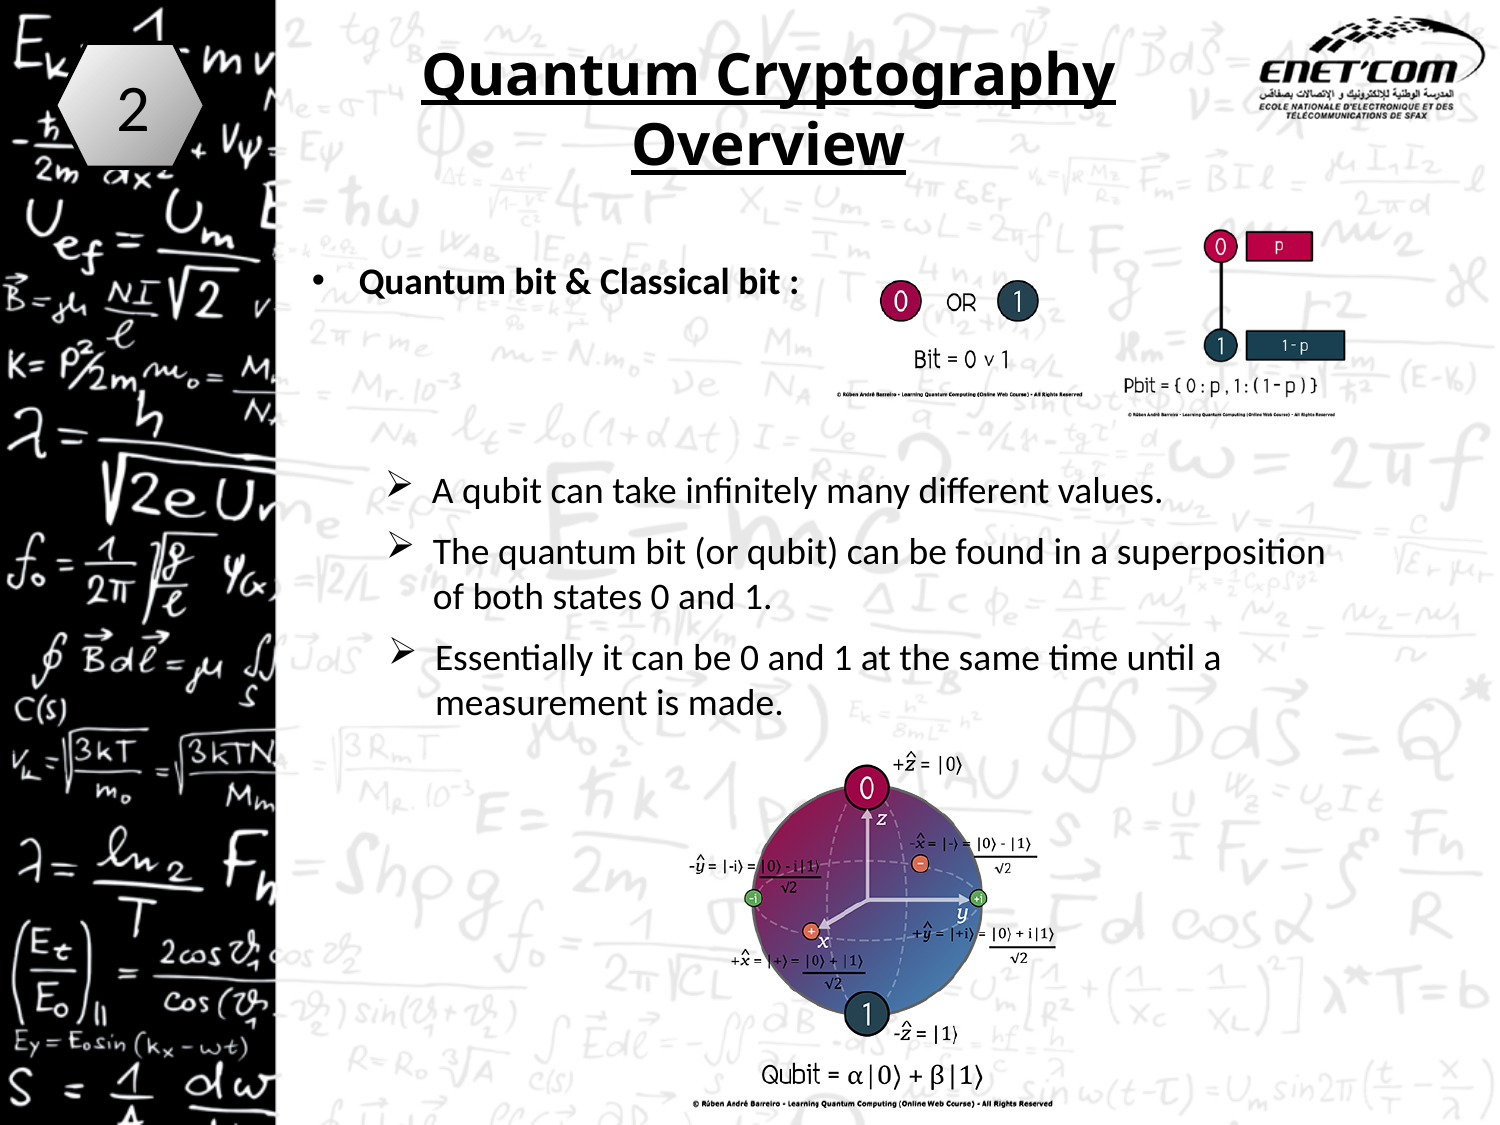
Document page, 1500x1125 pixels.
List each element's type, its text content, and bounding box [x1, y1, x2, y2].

text_box 2 [101, 57, 159, 152]
text_box Quantum bit & Classical bit : [297, 249, 1109, 310]
text_box Essentially it can be 0 and 1 at the same time until a measurement is made. [298, 625, 1320, 731]
text_box A qubit can take infinitely many different values. [295, 458, 1283, 519]
text_box Quantum Cryptography Overview [299, 30, 1238, 185]
text_box The quantum bit (or qubit) can be found in a superposition of both states 0 and 1. [296, 519, 1344, 625]
text_box [53, 40, 207, 170]
picture [0, 0, 1500, 1125]
